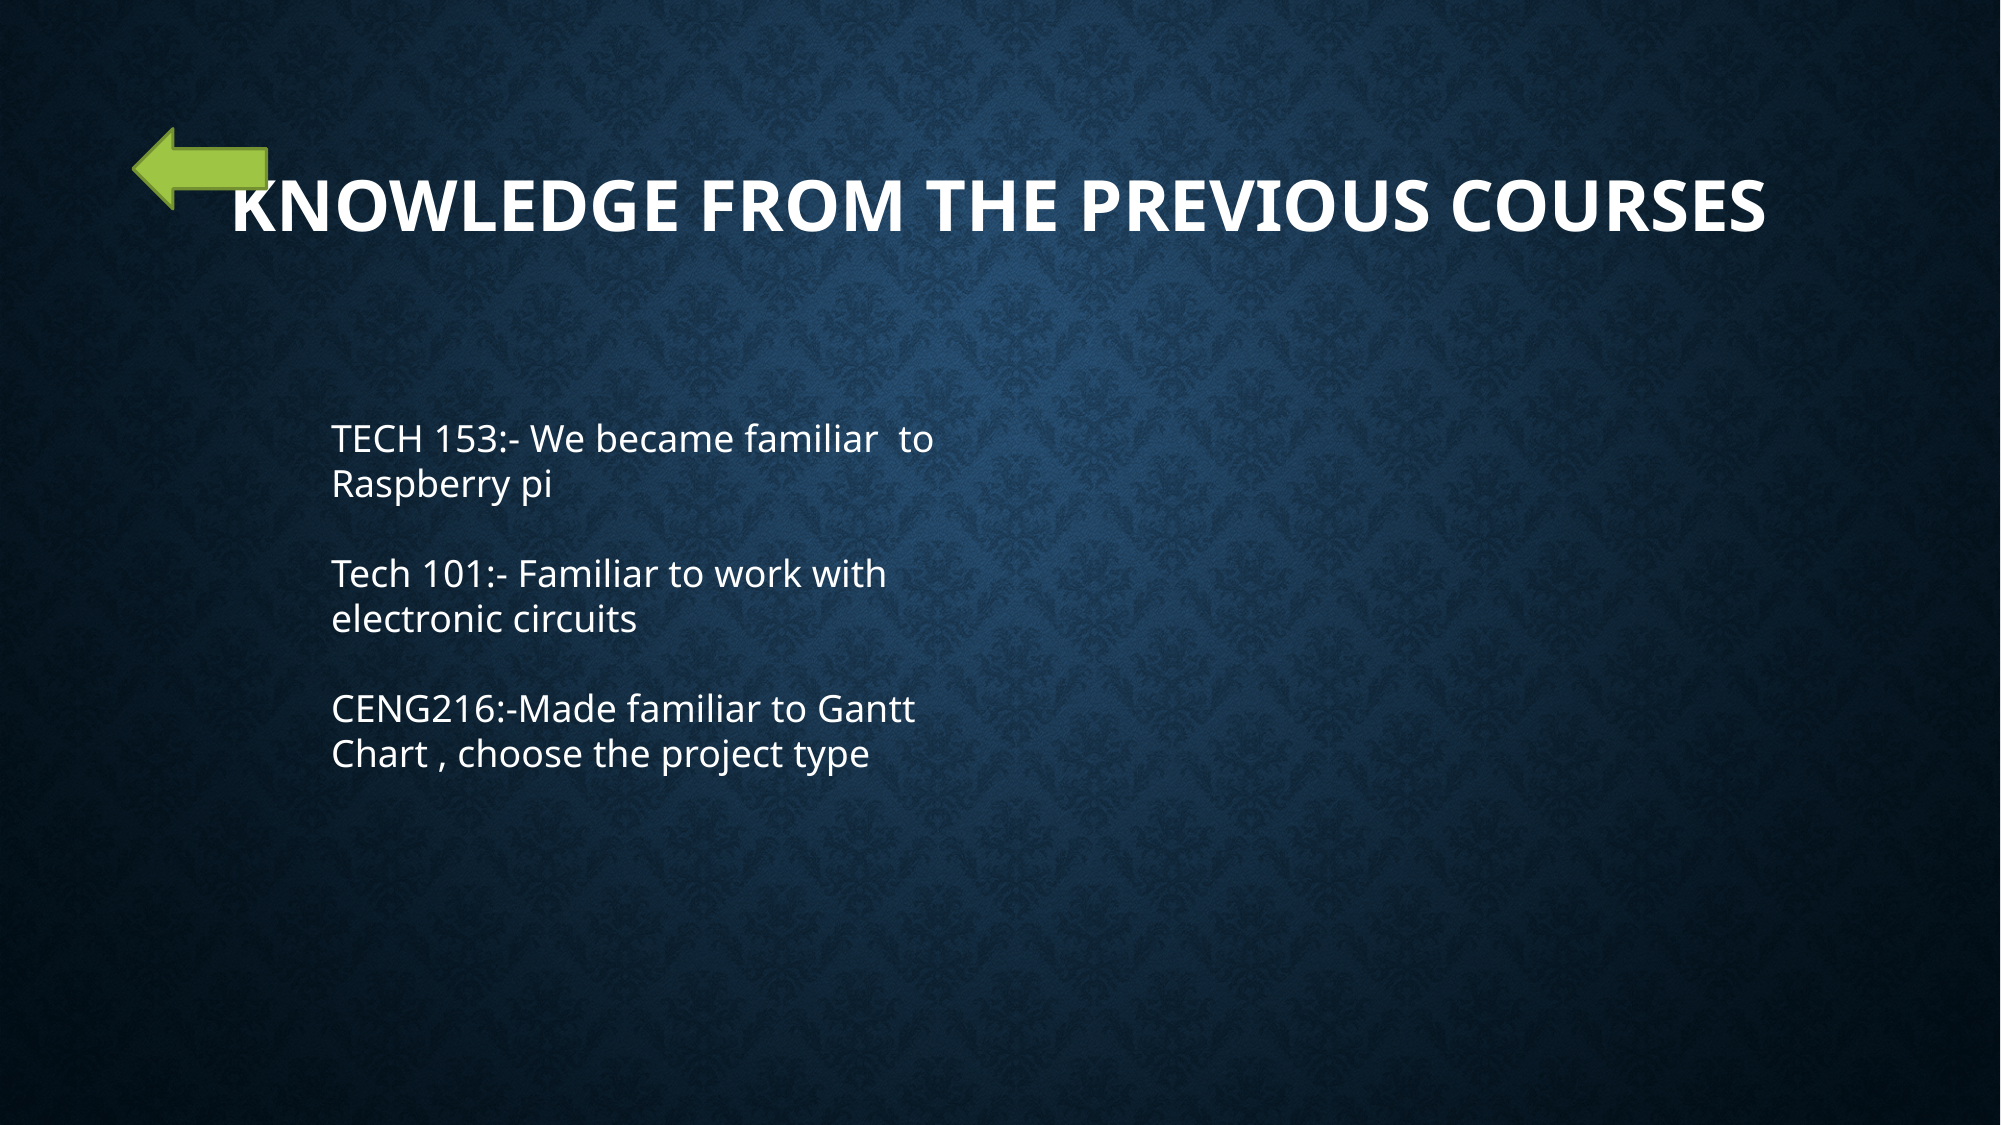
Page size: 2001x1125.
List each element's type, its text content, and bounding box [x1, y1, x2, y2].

text_box [131, 127, 269, 211]
title Knowledge from the previous courses [149, 99, 1849, 318]
text_box TECH 153:- We became familiar to Raspberry pi Tech 101:- Familiar to work with electronic circuits CENG216:-Made familiar to Gantt Chart , choose the project type [316, 407, 1000, 873]
